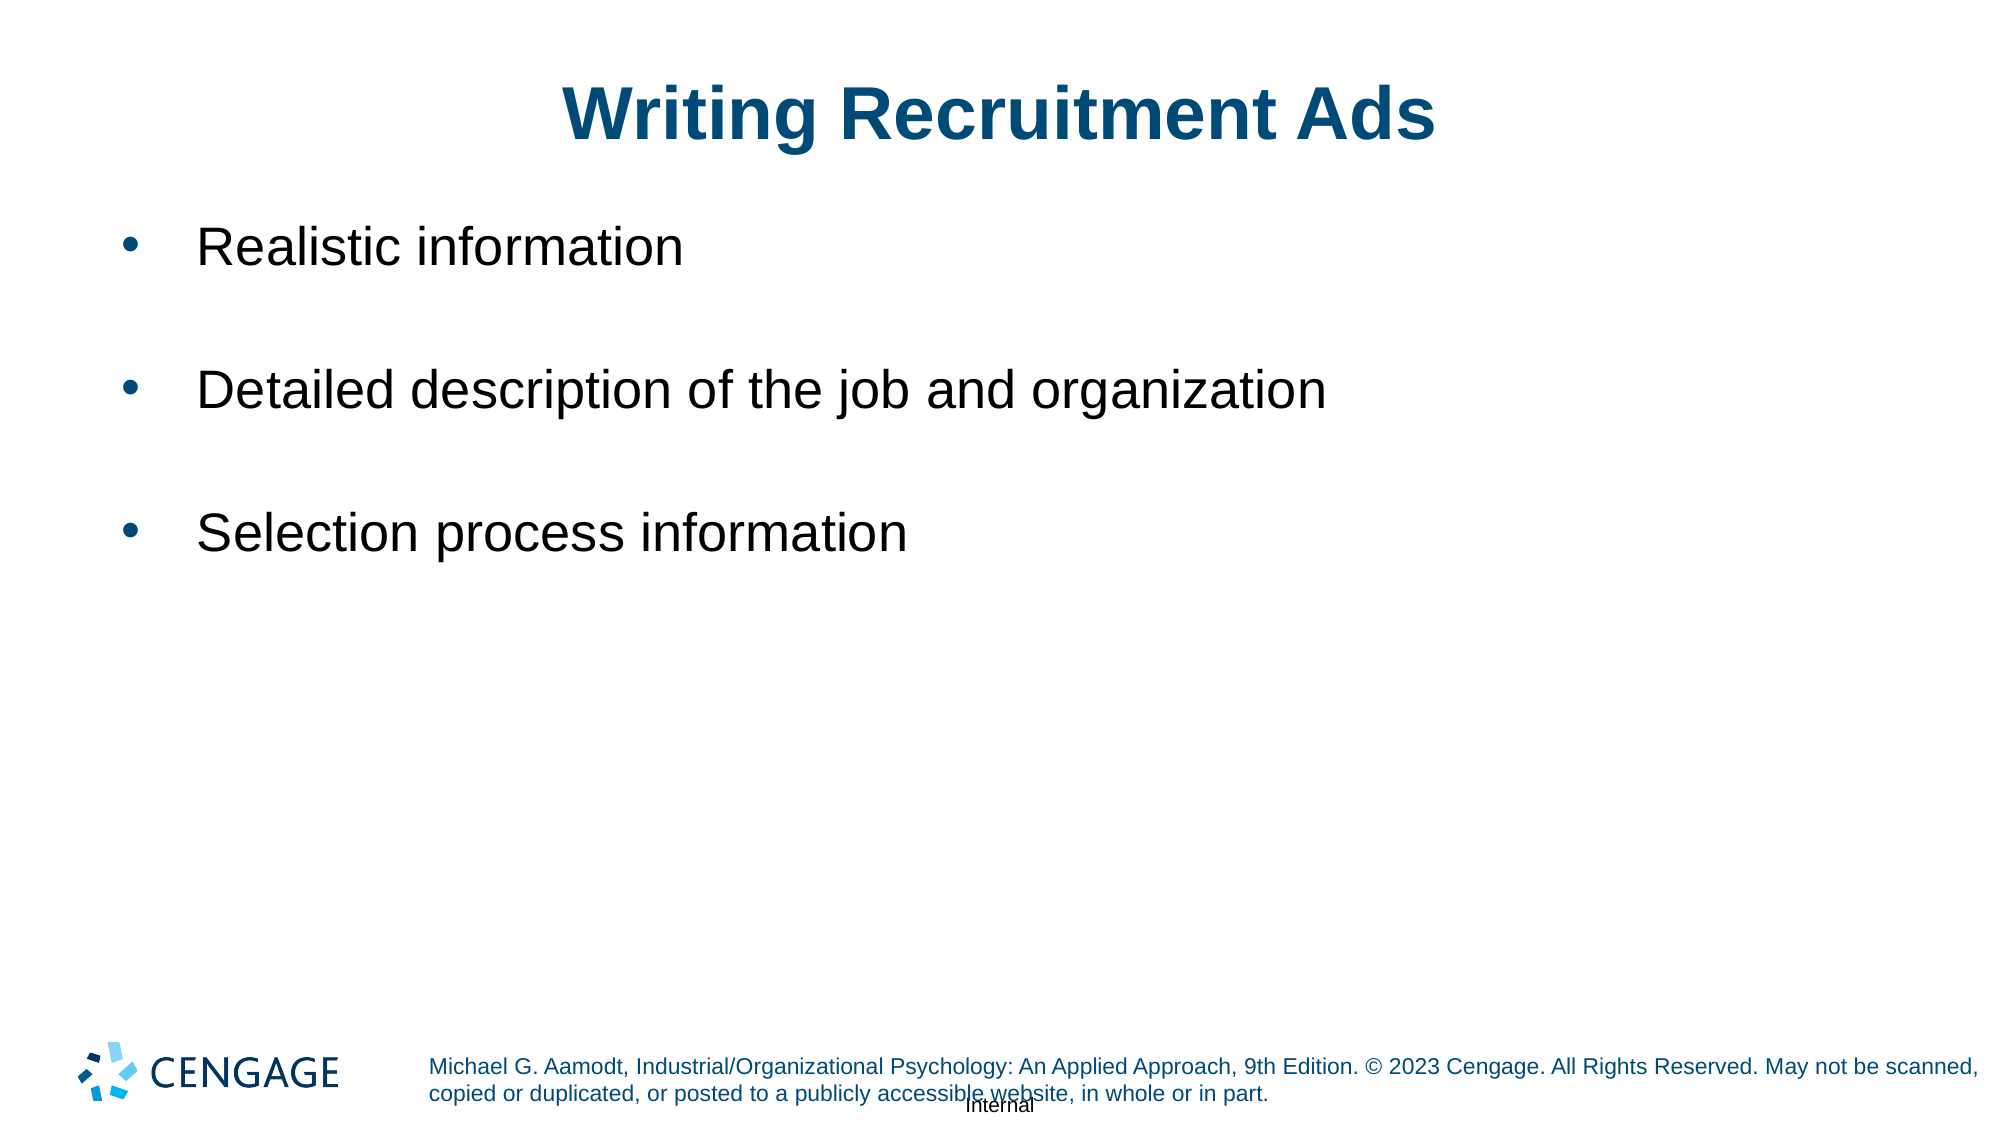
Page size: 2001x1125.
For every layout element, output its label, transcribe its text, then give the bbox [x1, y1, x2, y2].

list Realistic information Detailed description of the job and organization Selection process information [121, 211, 1880, 1000]
picture [78, 1042, 338, 1101]
title Writing Recruitment Ads [137, 59, 1863, 171]
